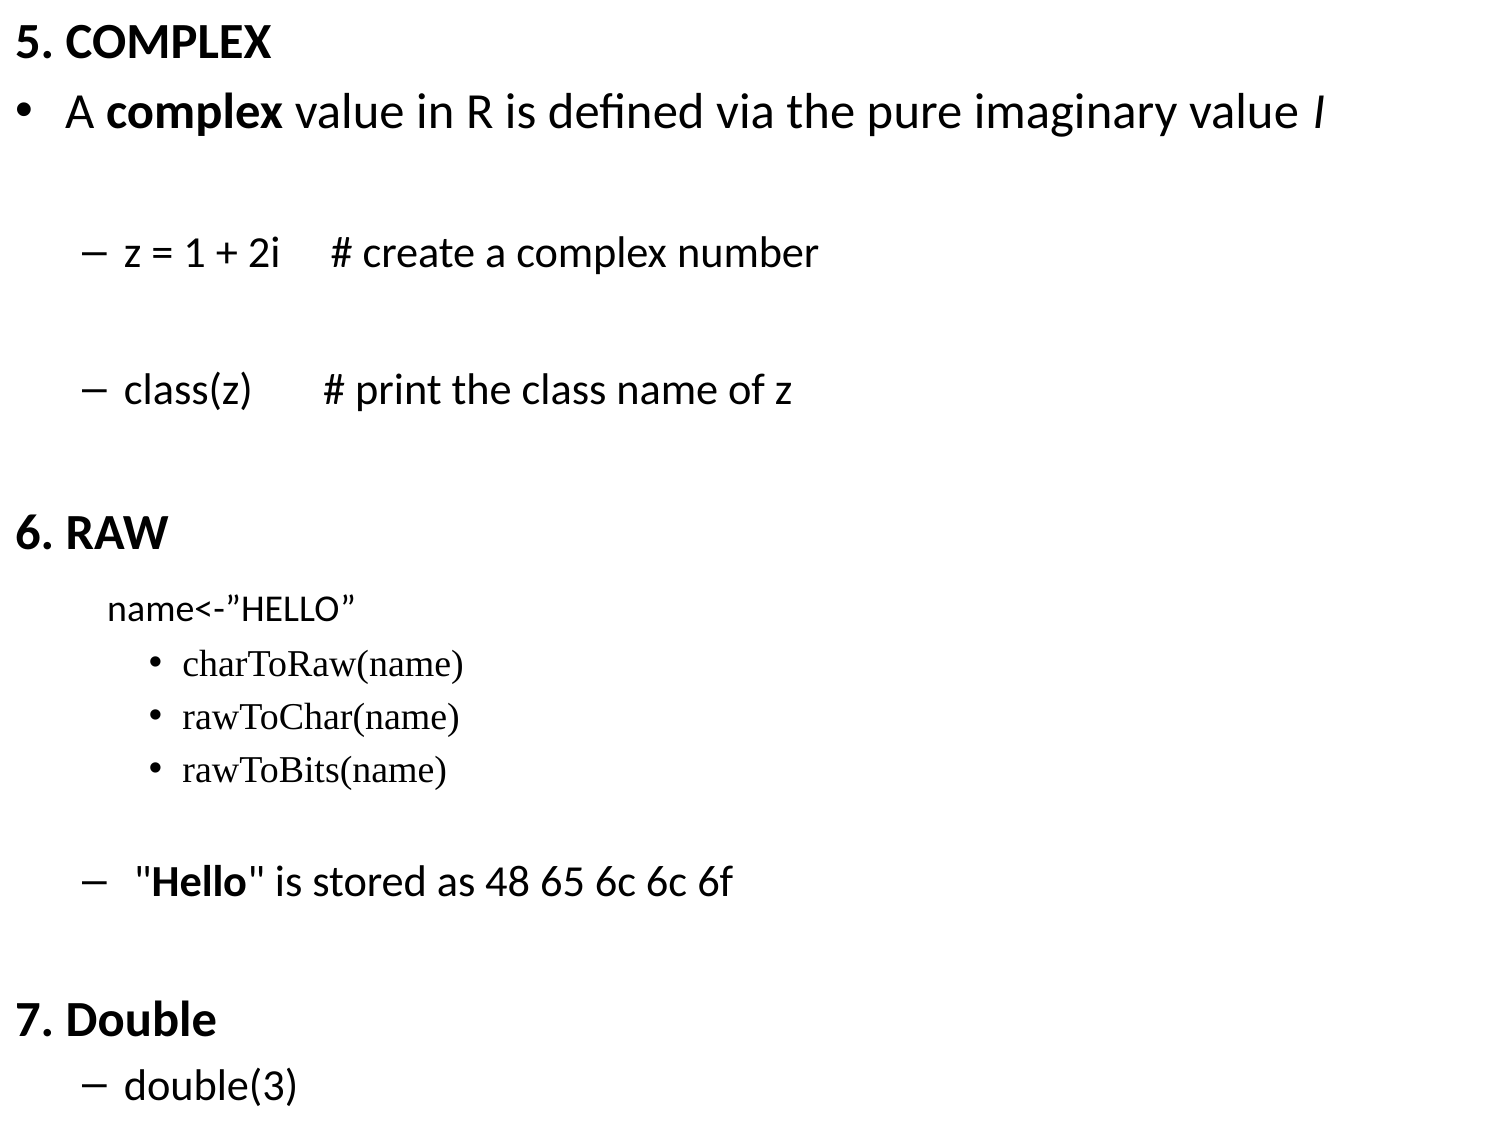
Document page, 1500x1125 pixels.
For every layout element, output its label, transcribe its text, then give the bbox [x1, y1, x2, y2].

list 5. COMPLEX A complex value in R is defined via the pure imaginary value I z = 1 + 2i # create a complex number class(z) # print the class name of z 6. RAW name<-”HELLO” charToRaw(name) rawToChar(name) rawToBits(name) "Hello" is stored as 48 65 6c 6c 6f 7. Double double(3) [0, 0, 1500, 1125]
